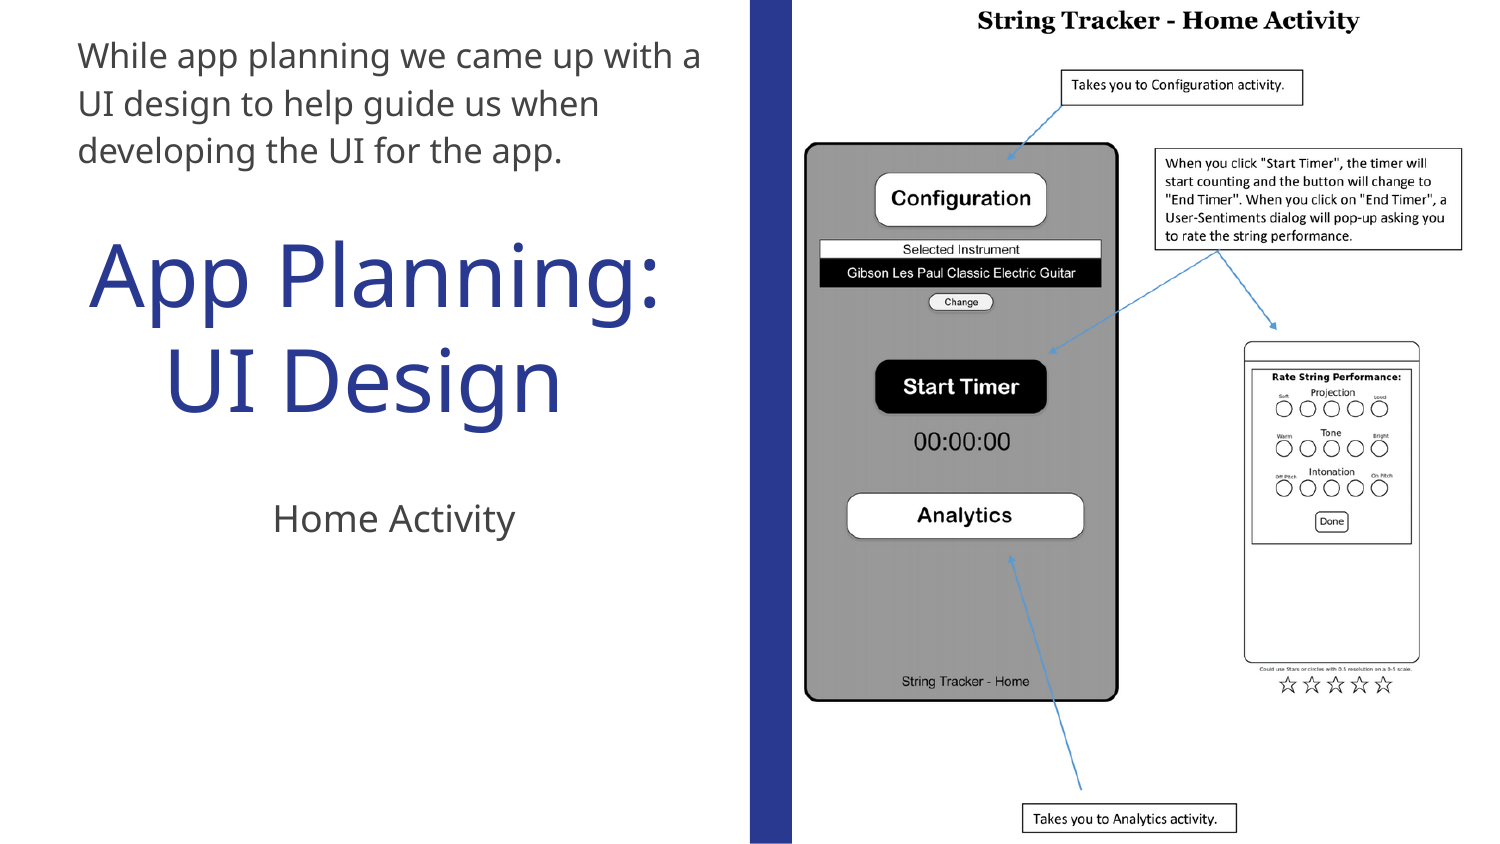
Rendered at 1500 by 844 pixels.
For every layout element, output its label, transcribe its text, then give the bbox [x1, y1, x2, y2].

subtitle While app planning we came up with a UI design to help guide us when developing the UI for the app. [62, 12, 726, 221]
picture [792, 0, 1500, 844]
title App Planning: UI Design [43, 188, 708, 446]
subtitle Home Activity [62, 473, 726, 682]
